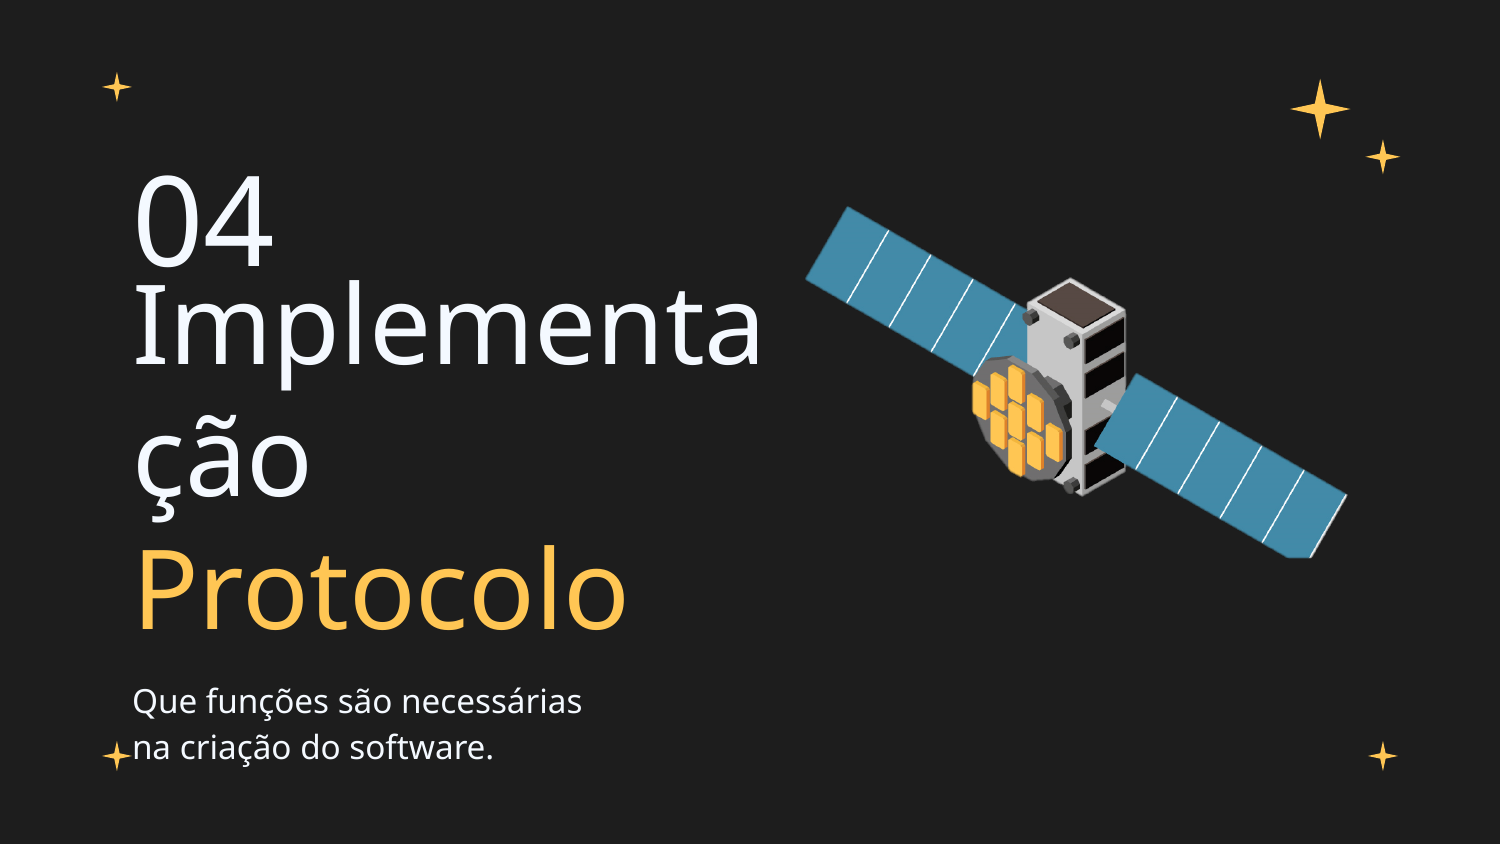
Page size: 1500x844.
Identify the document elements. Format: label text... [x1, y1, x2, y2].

subtitle Que funções são necessárias na criação do software. [116, 659, 612, 772]
title Implementação Protocolo [116, 328, 723, 577]
title 04 [116, 141, 388, 292]
picture [728, 108, 1496, 609]
text_box [1299, 78, 1342, 107]
